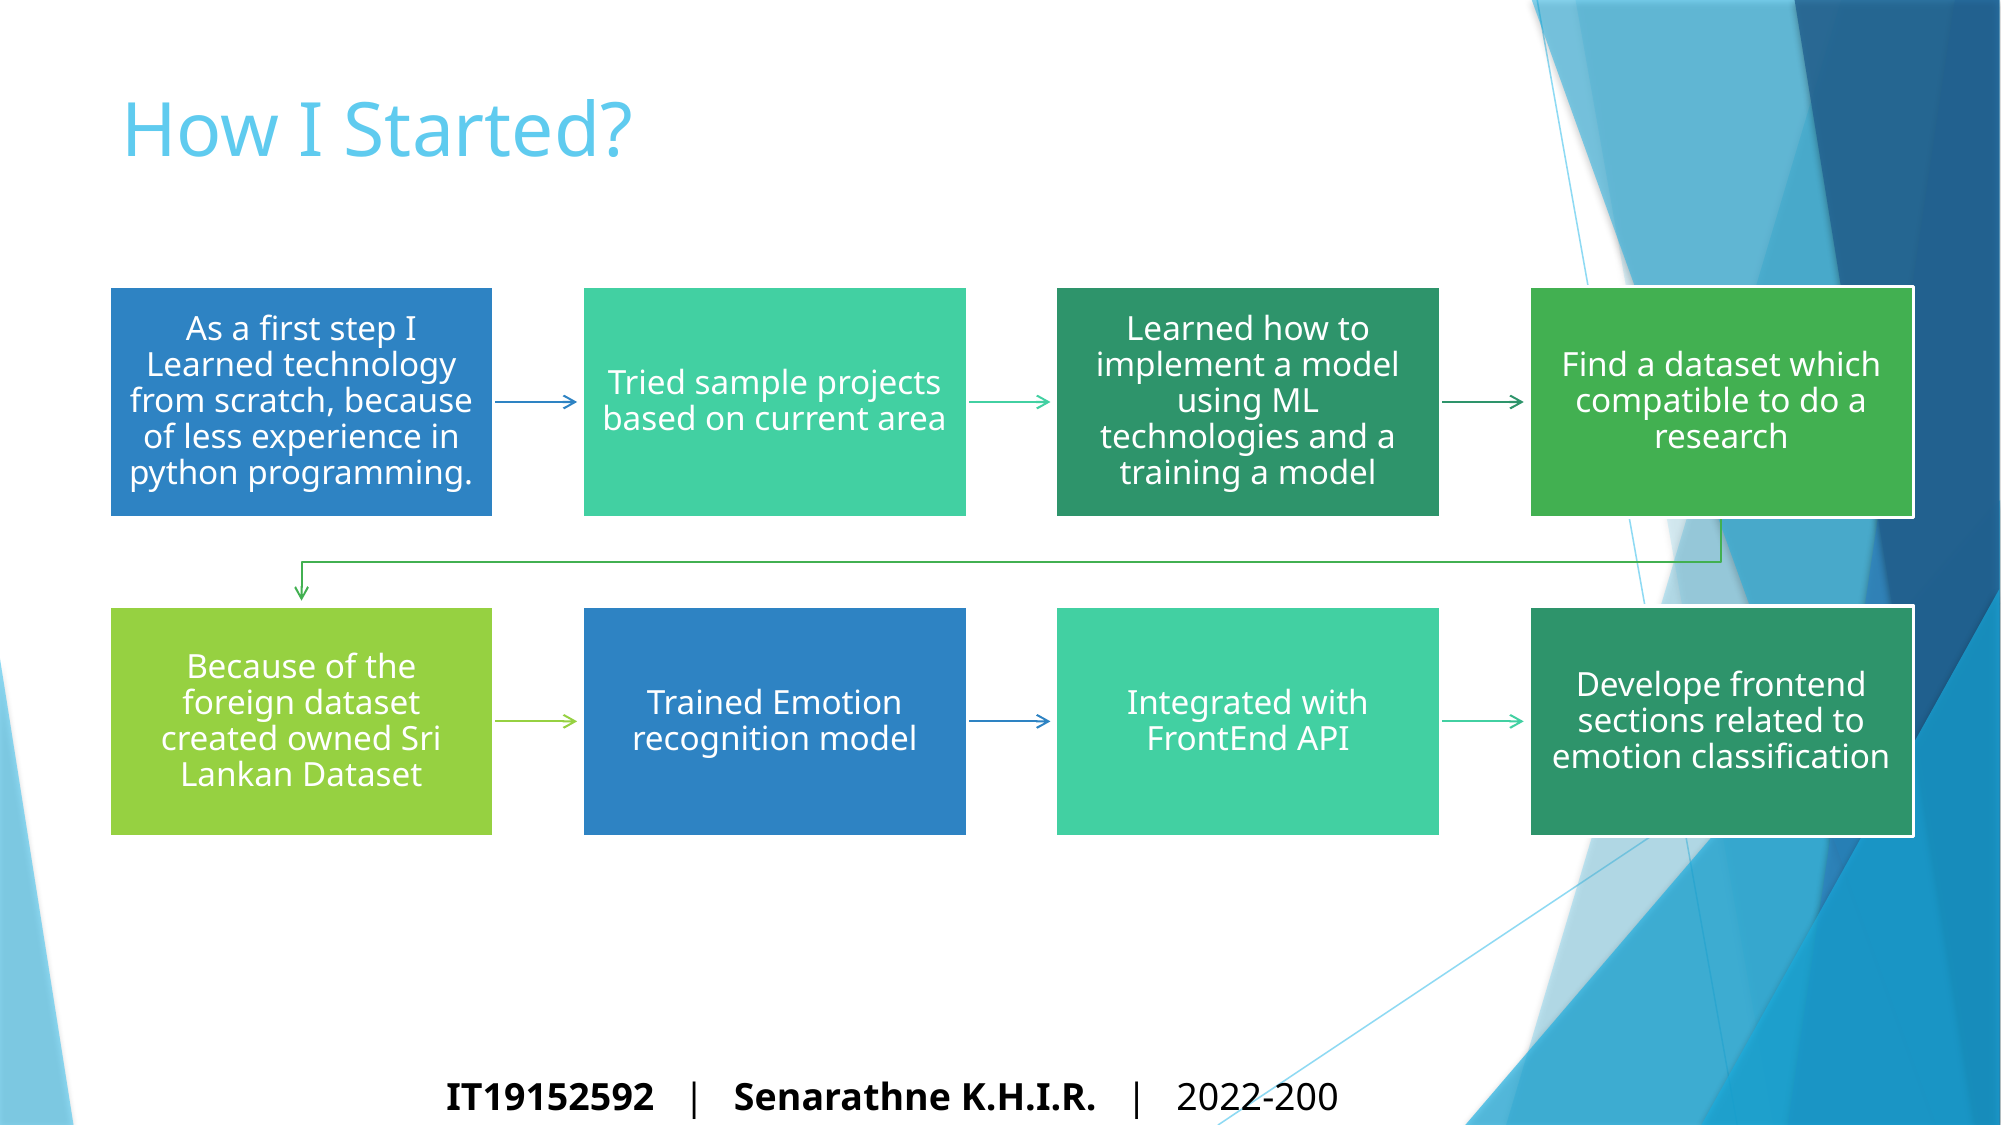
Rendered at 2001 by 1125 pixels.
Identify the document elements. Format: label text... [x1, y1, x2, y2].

title How I Started? [106, 74, 1649, 146]
text_box IT19152592 | Senarathne K.H.I.R. | 2022-200 [430, 1063, 1551, 1125]
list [108, 147, 1915, 976]
